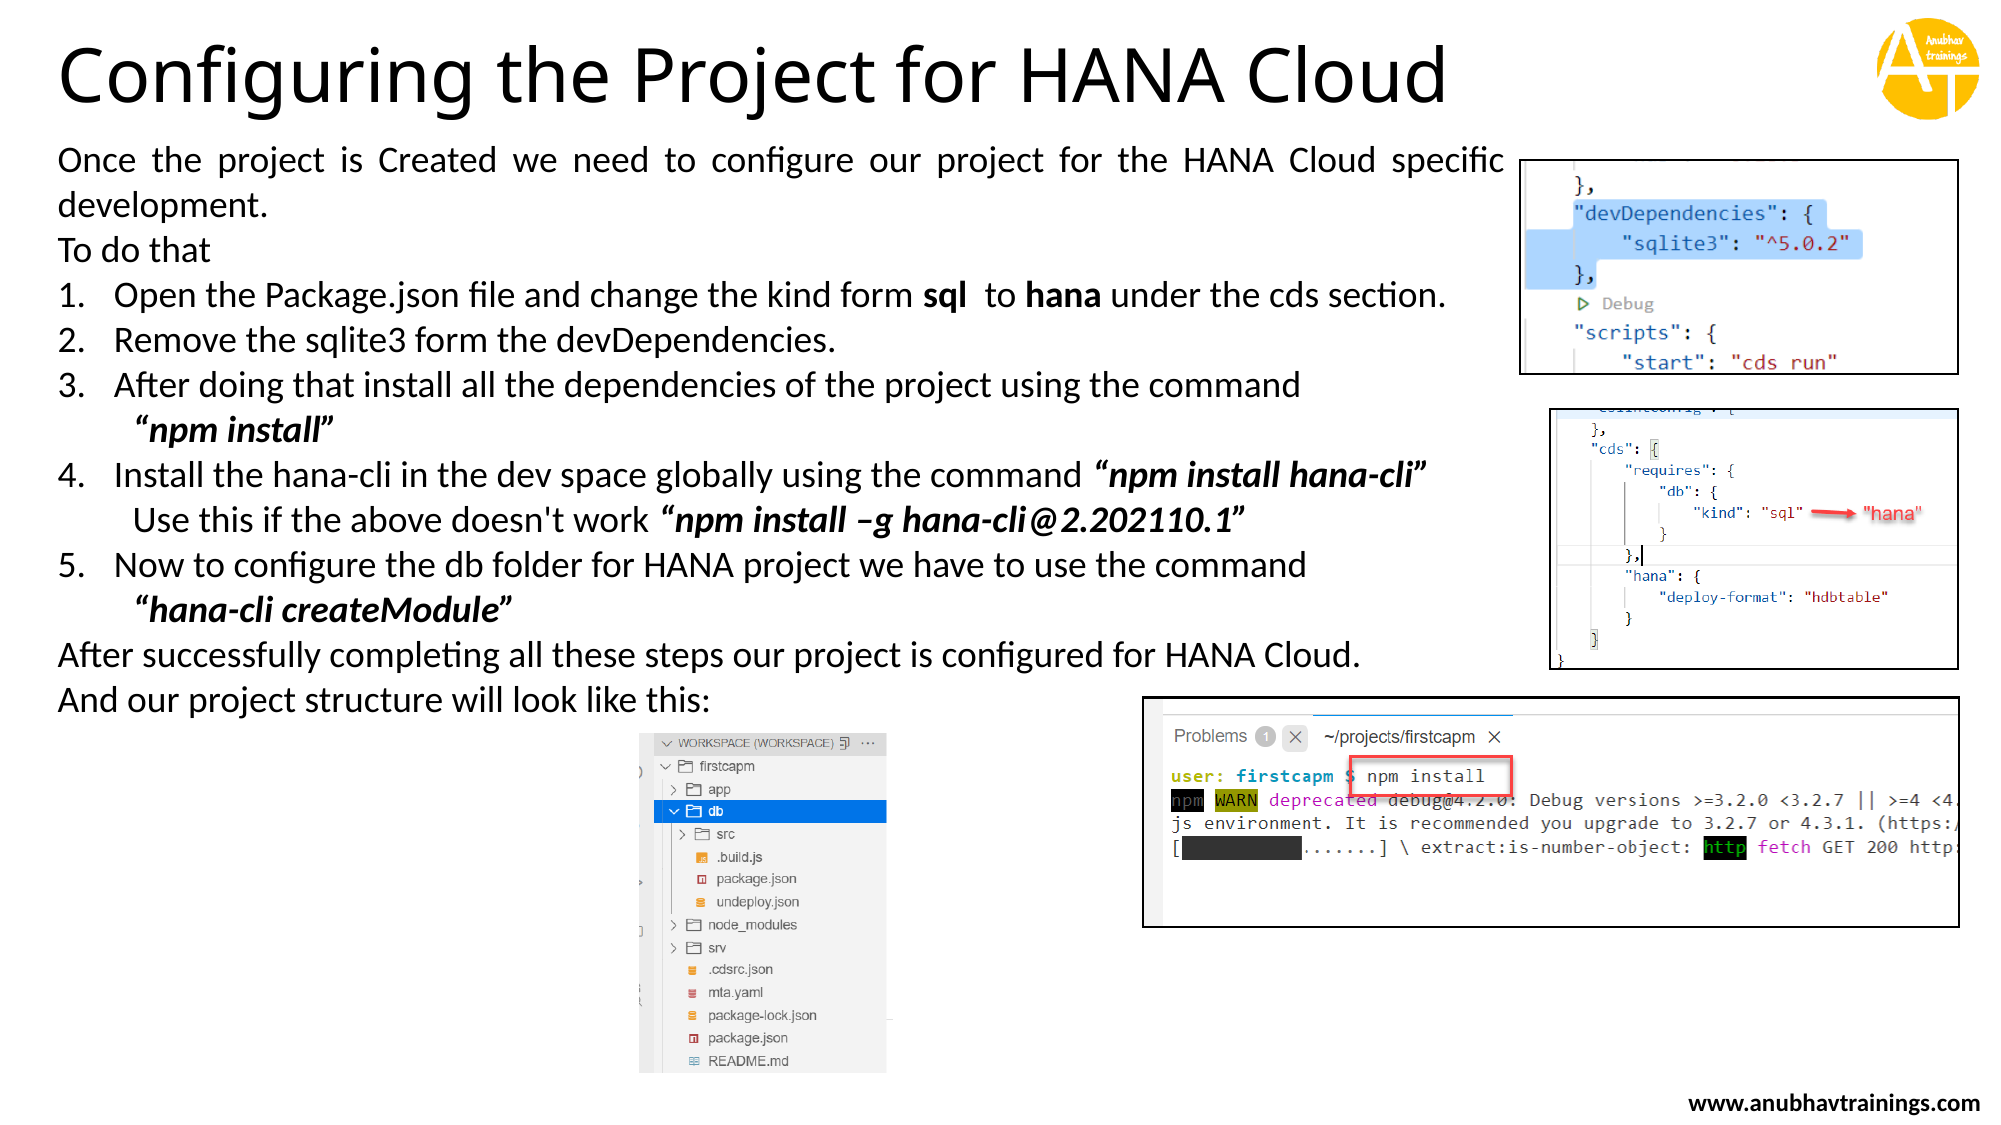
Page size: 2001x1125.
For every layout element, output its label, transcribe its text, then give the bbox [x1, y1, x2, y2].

footer www.anubhavtrainings.com [1669, 1089, 2000, 1114]
picture [639, 733, 893, 1073]
text_box Once the project is Created we need to configure our project for the HANA Cloud specific development. To do that Open the Package.json file and change the kind form sql to hana under the cds section. Remove the sqlite3 form the devDependencies. After doing that install all the dependencies of the project using the command “npm install” Install the hana-cli in the dev space globally using the command “npm install hana-cli” Use this if the above doesn't work “npm install –g hana-cli@2.202110.1” Now to configure the db folder for HANA project we have to use the command “hana-cli createModule” After successfully completing all these steps our project is configured for HANA Cloud. And our project structure will look like this: [42, 127, 1521, 728]
picture [1520, 160, 1958, 374]
picture [1866, 11, 1985, 128]
text_box Configuring the Project for HANA Cloud [42, 30, 1866, 128]
picture [1144, 698, 1958, 926]
picture [1550, 410, 1957, 668]
